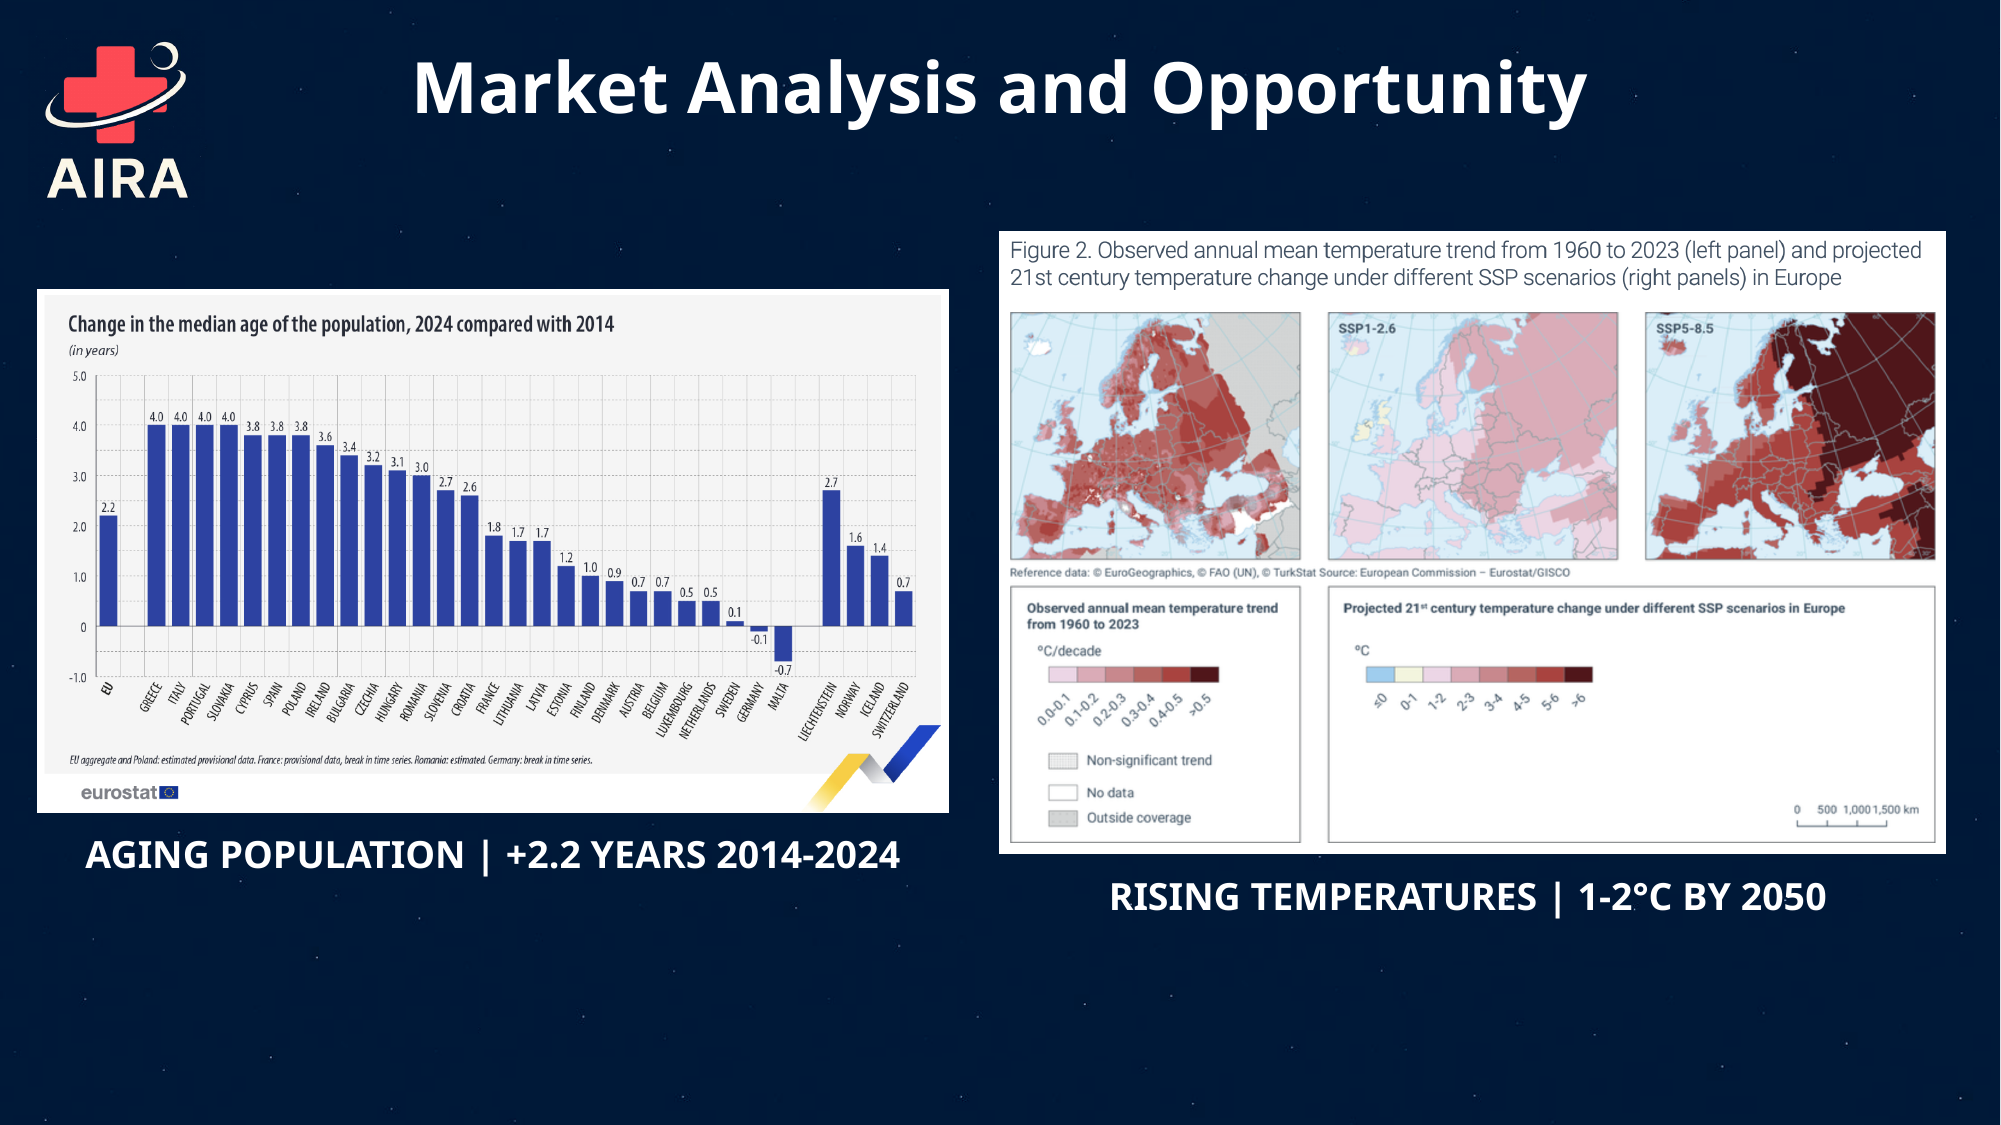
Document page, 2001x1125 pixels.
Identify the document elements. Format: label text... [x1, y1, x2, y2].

text_box Market Analysis and Opportunity [352, 30, 1647, 137]
text_box RISING TEMPERATURES | 1-2°C BY 2050 [995, 865, 1951, 926]
text_box AGING POPULATION | +2.2 YEARS 2014-2024 [52, 823, 935, 883]
picture [0, 0, 2001, 1125]
